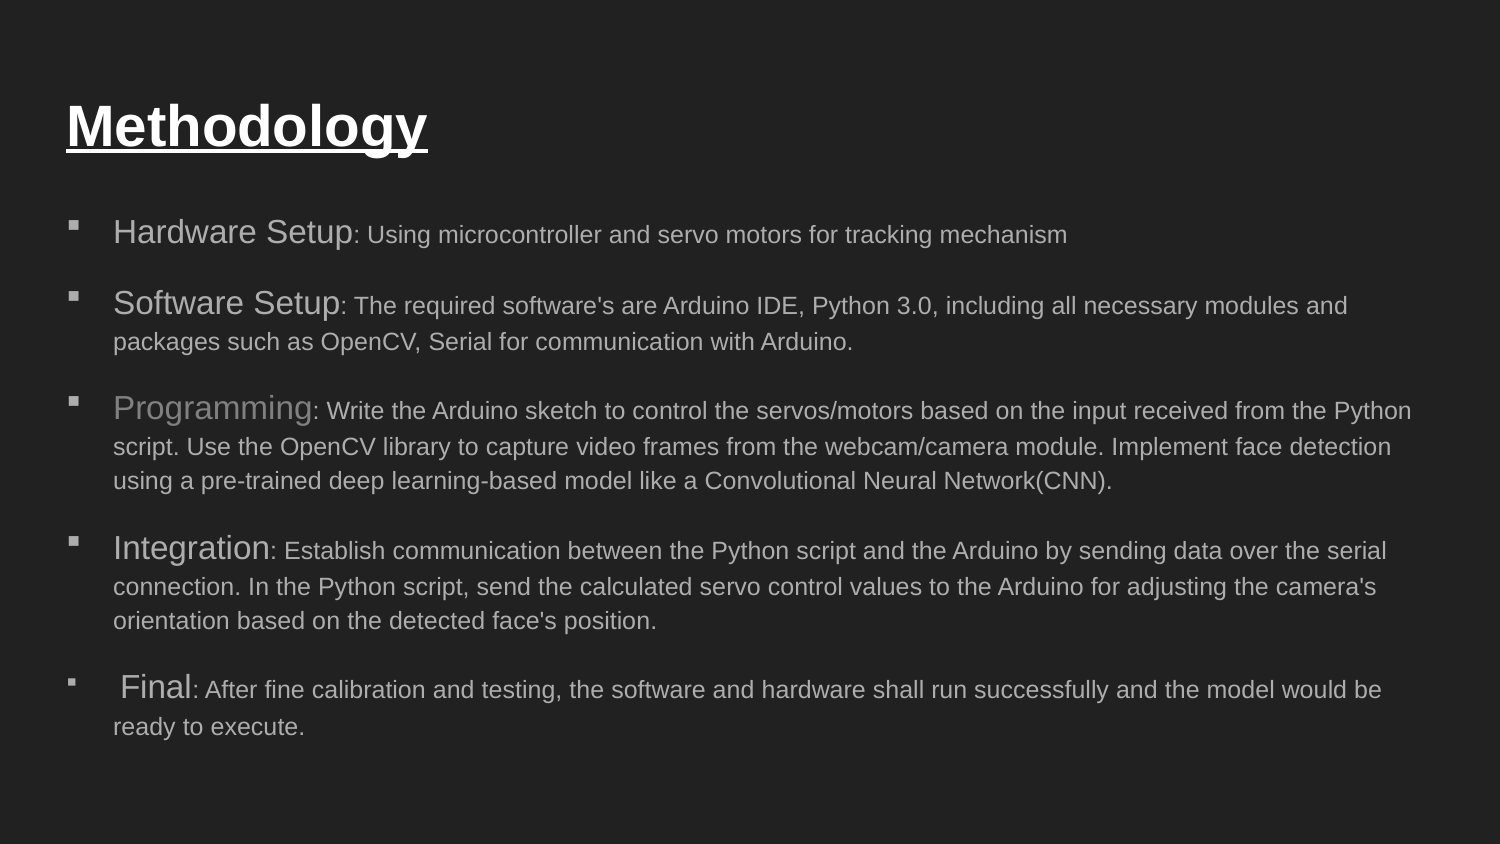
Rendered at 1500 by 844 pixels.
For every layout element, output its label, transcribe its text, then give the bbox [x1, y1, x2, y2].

list Hardware Setup: Using microcontroller and servo motors for tracking mechanism Software Setup: The required software's are Arduino IDE, Python 3.0, including all necessary modules and packages such as OpenCV, Serial for communication with Arduino. Programming: Write the Arduino sketch to control the servos/motors based on the input received from the Python script. Use the OpenCV library to capture video frames from the webcam/camera module. Implement face detection using a pre-trained deep learning-based model like a Convolutional Neural Network(CNN). Integration: Establish communication between the Python script and the Arduino by sending data over the serial connection. In the Python script, send the calculated servo control values to the Arduino for adjusting the camera's orientation based on the detected face's position. Final: After fine calibration and testing, the software and hardware shall run successfully and the model would be ready to execute. [51, 189, 1449, 750]
title Methodology [51, 72, 1449, 167]
